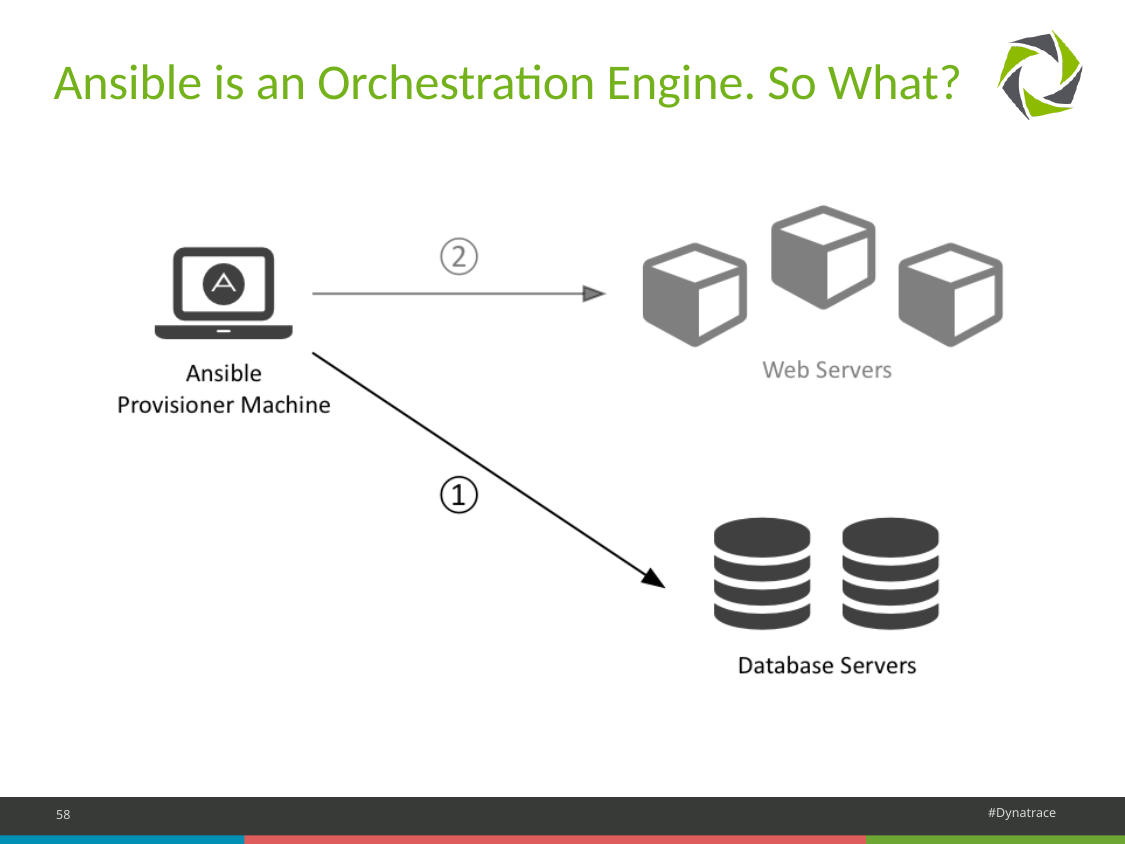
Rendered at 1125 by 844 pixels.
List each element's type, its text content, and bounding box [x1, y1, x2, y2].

title Ansible is an Orchestration Engine. So What? [38, 45, 1053, 126]
picture [44, 192, 1075, 727]
